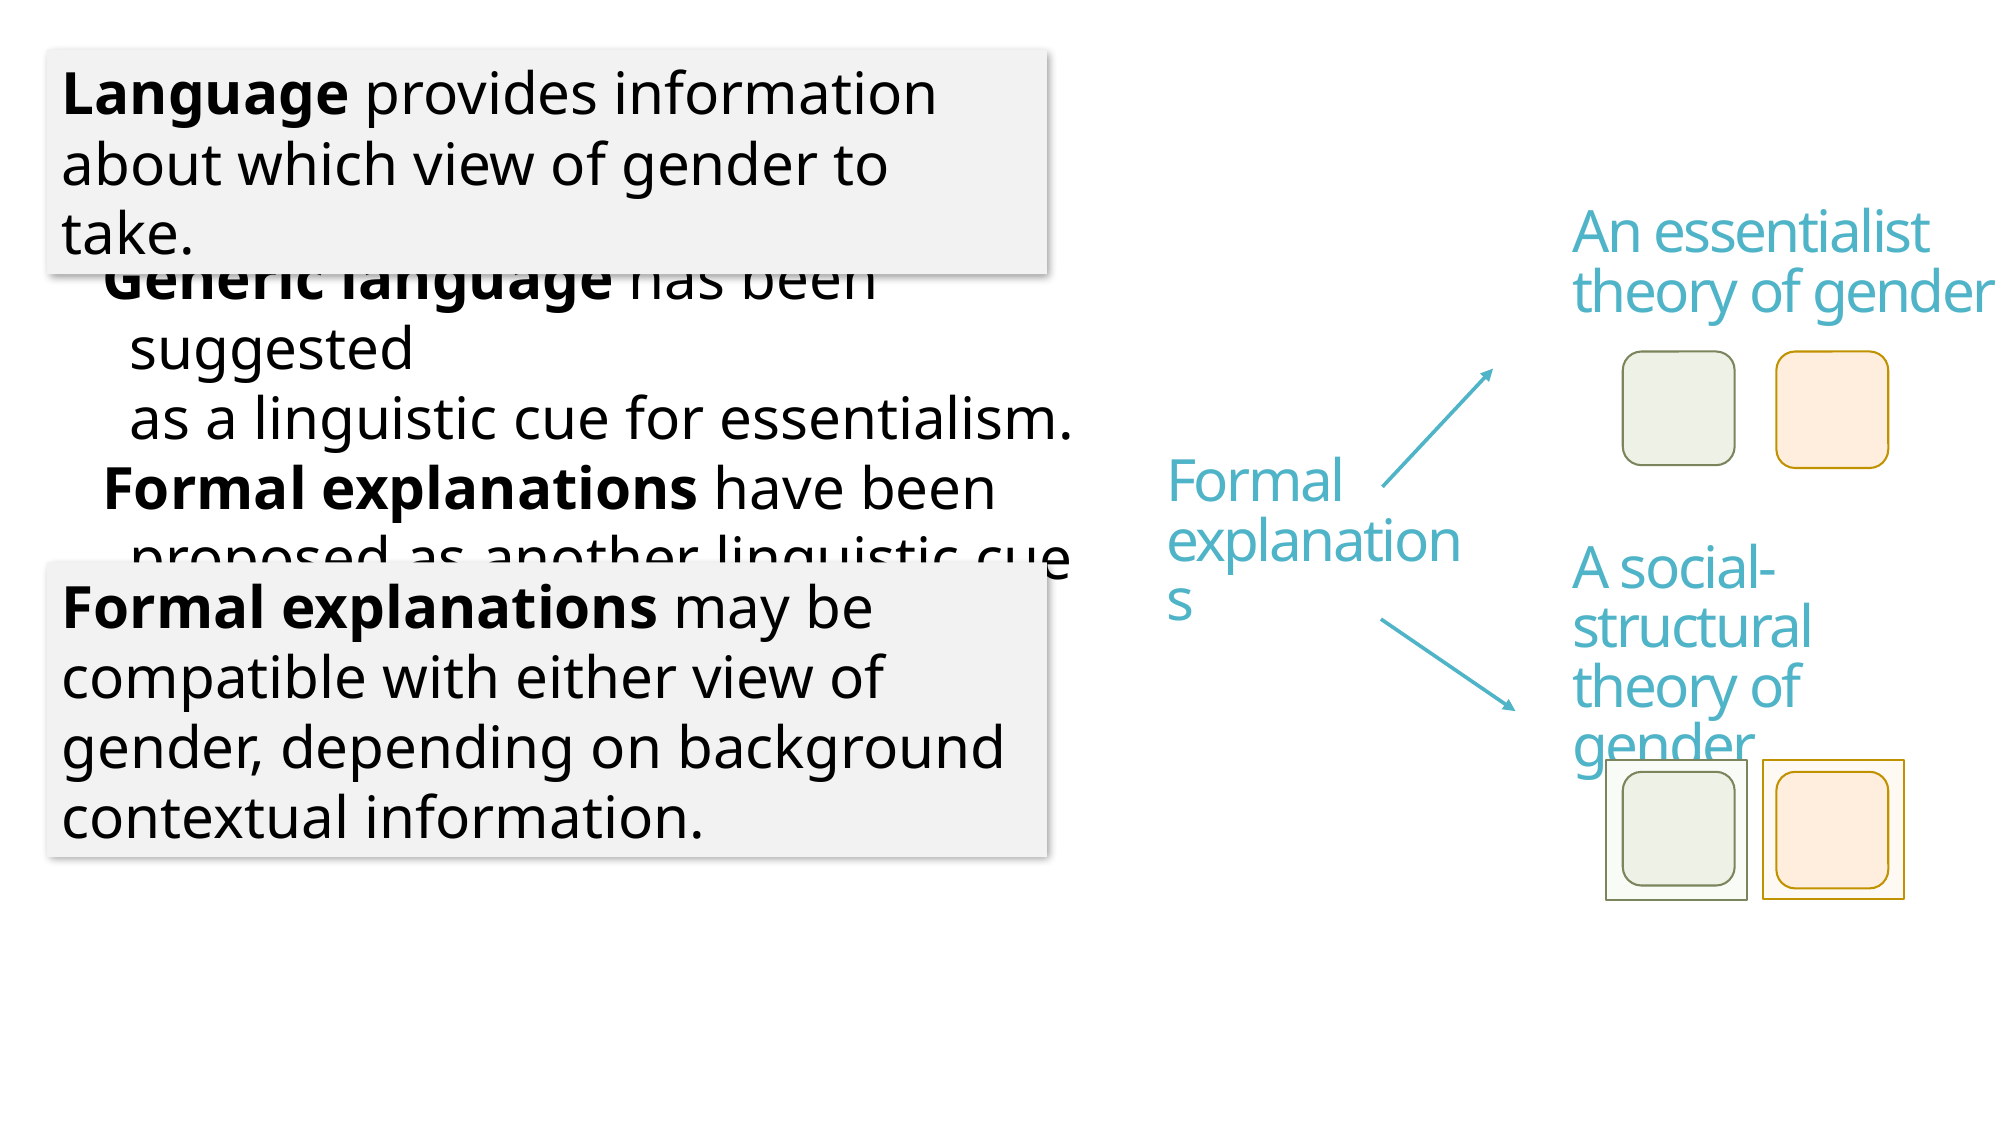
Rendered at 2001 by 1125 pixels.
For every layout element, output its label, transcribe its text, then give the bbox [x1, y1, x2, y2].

text_box Formal explanations [1150, 415, 1492, 672]
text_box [1622, 351, 1889, 469]
text_box Generic language has been suggested as a linguistic cue for essentialism. Formal explanations have been proposed as another linguistic cue for essentialism. [87, 234, 1113, 669]
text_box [1382, 368, 1494, 488]
text_box Formal explanations may be compatible with either view of gender, depending on background contextual information. [46, 562, 1047, 858]
title A social-structural theory of gender [1557, 531, 2000, 788]
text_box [1605, 760, 1905, 901]
text_box Language provides information about which view of gender to take. [46, 49, 1047, 275]
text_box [1380, 618, 1516, 712]
text_box An essentialist theory of gender [1557, 136, 2000, 393]
